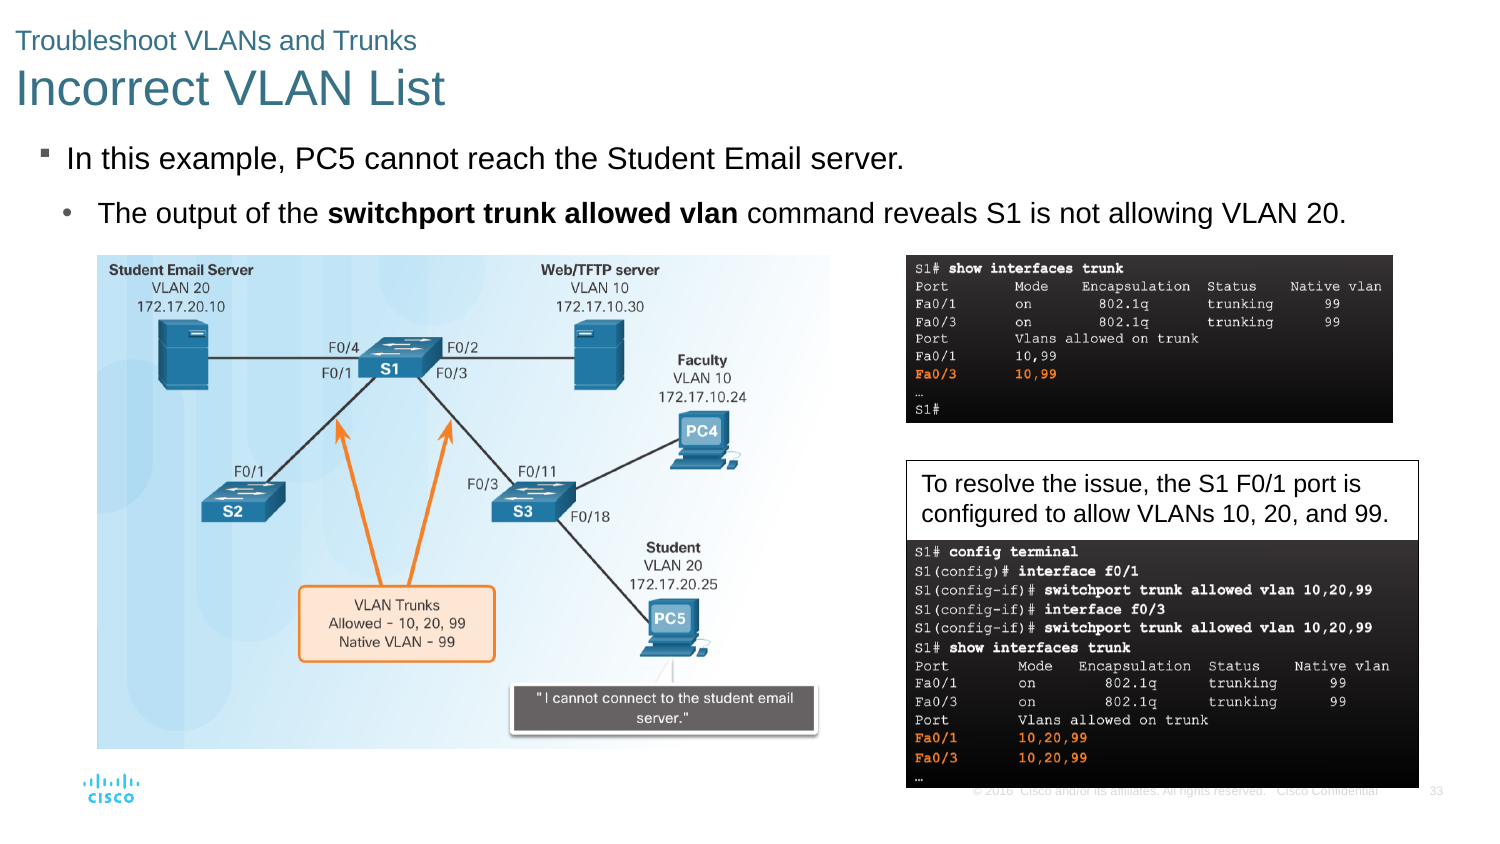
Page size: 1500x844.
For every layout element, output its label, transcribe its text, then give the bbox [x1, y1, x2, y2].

picture [906, 540, 1419, 789]
list In this example, PC5 cannot reach the Student Email server. The output of the switchport trunk allowed vlan command reveals S1 is not allowing VLAN 20. [23, 131, 1435, 813]
title Troubleshoot VLANs and Trunks Incorrect VLAN List [0, 6, 1500, 131]
picture [97, 255, 831, 749]
picture [906, 255, 1394, 423]
text_box To resolve the issue, the S1 F0/1 port is configured to allow VLANs 10, 20, and 99. [906, 460, 1419, 540]
